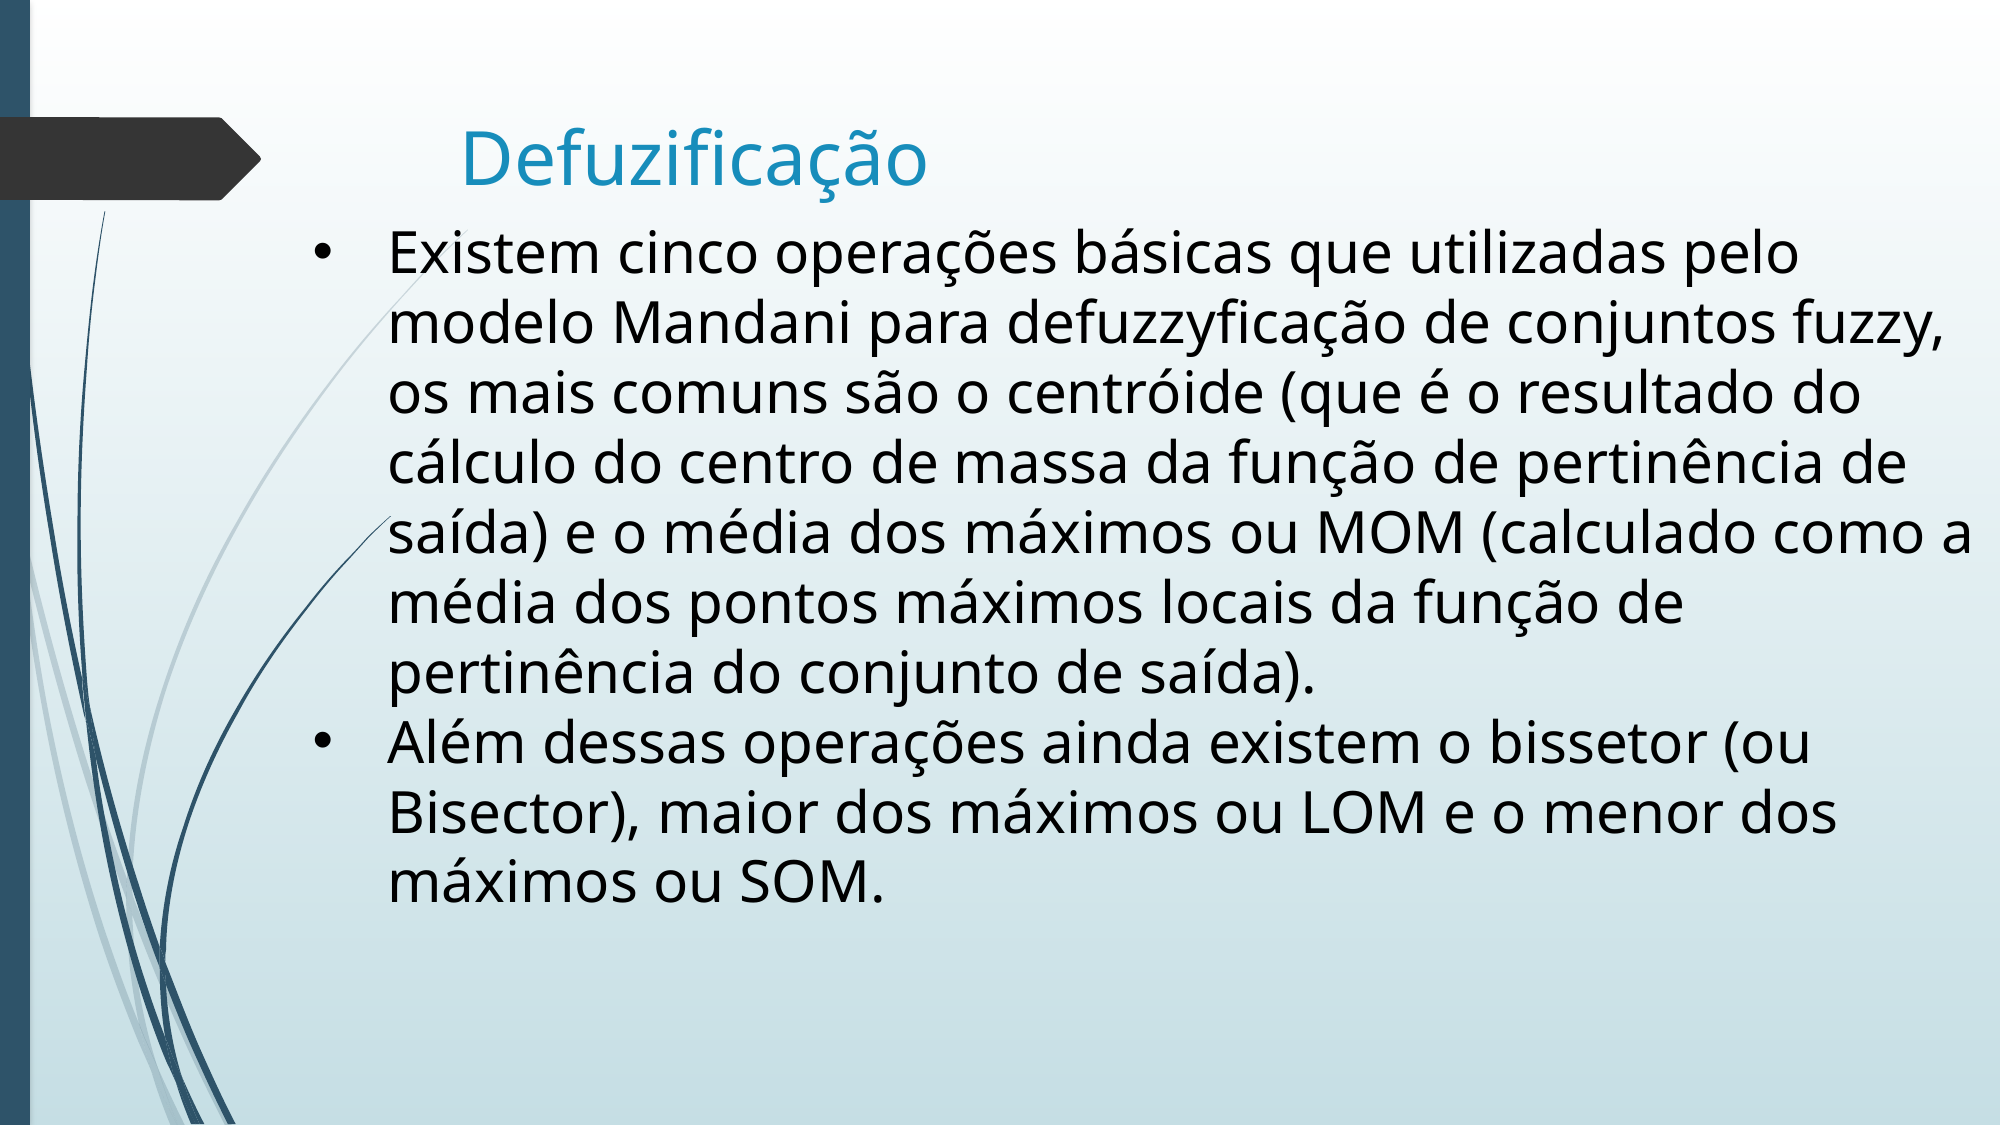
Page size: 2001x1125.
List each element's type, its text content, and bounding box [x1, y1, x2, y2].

title Defuzificação [425, 102, 1888, 207]
text_box Existem cinco operações básicas que utilizadas pelo modelo Mandani para defuzzyficação de conjuntos fuzzy, os mais comuns são o centróide (que é o resultado do cálculo do centro de massa da função de pertinência de saída) e o média dos máximos ou MOM (calculado como a média dos pontos máximos locais da função de pertinência do conjunto de saída). Além dessas operações ainda existem o bissetor (ou Bisector), maior dos máximos ou LOM e o menor dos máximos ou SOM. [297, 207, 2000, 992]
